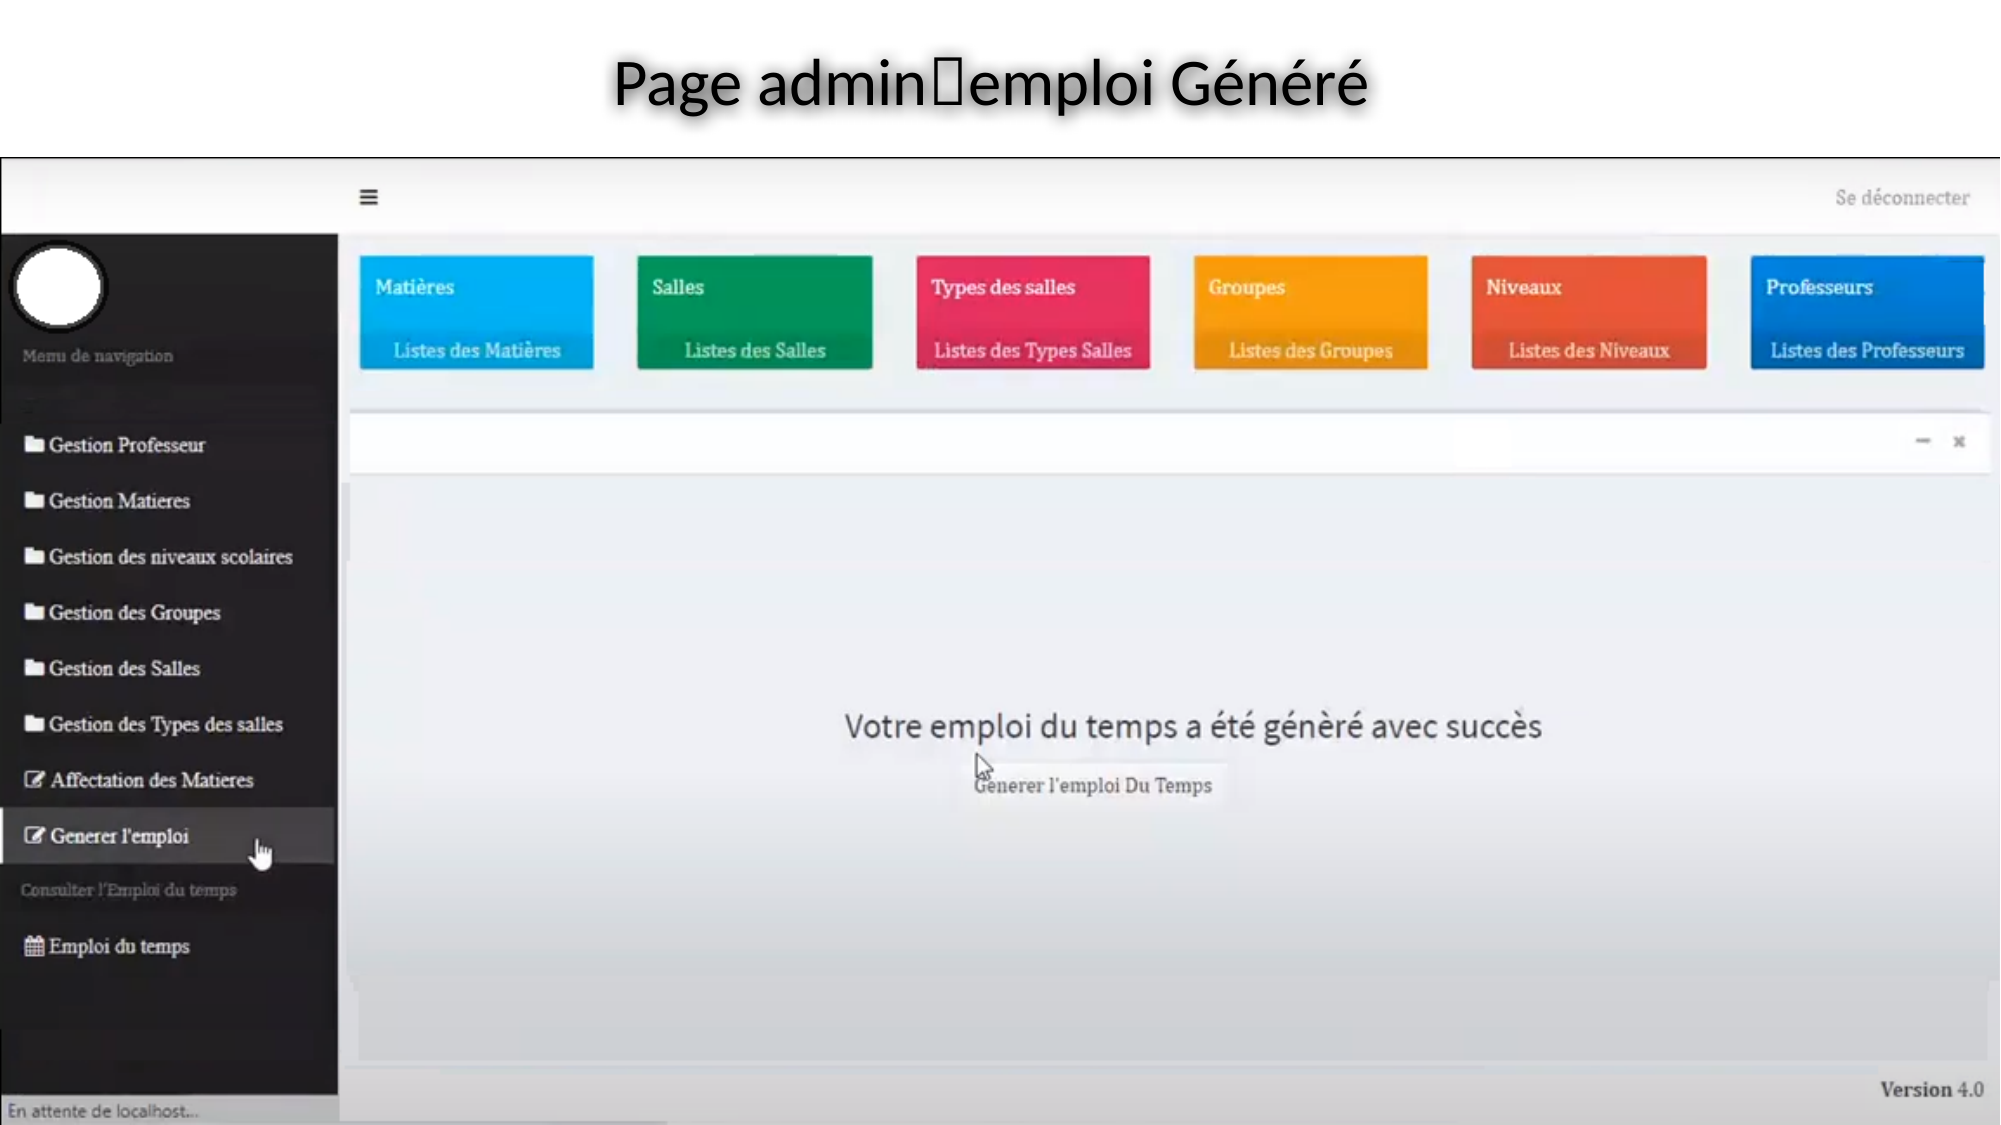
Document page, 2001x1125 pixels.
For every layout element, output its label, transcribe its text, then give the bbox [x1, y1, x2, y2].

text_box Page adminemploi Généré [598, 31, 1385, 127]
picture [0, 157, 2000, 1125]
